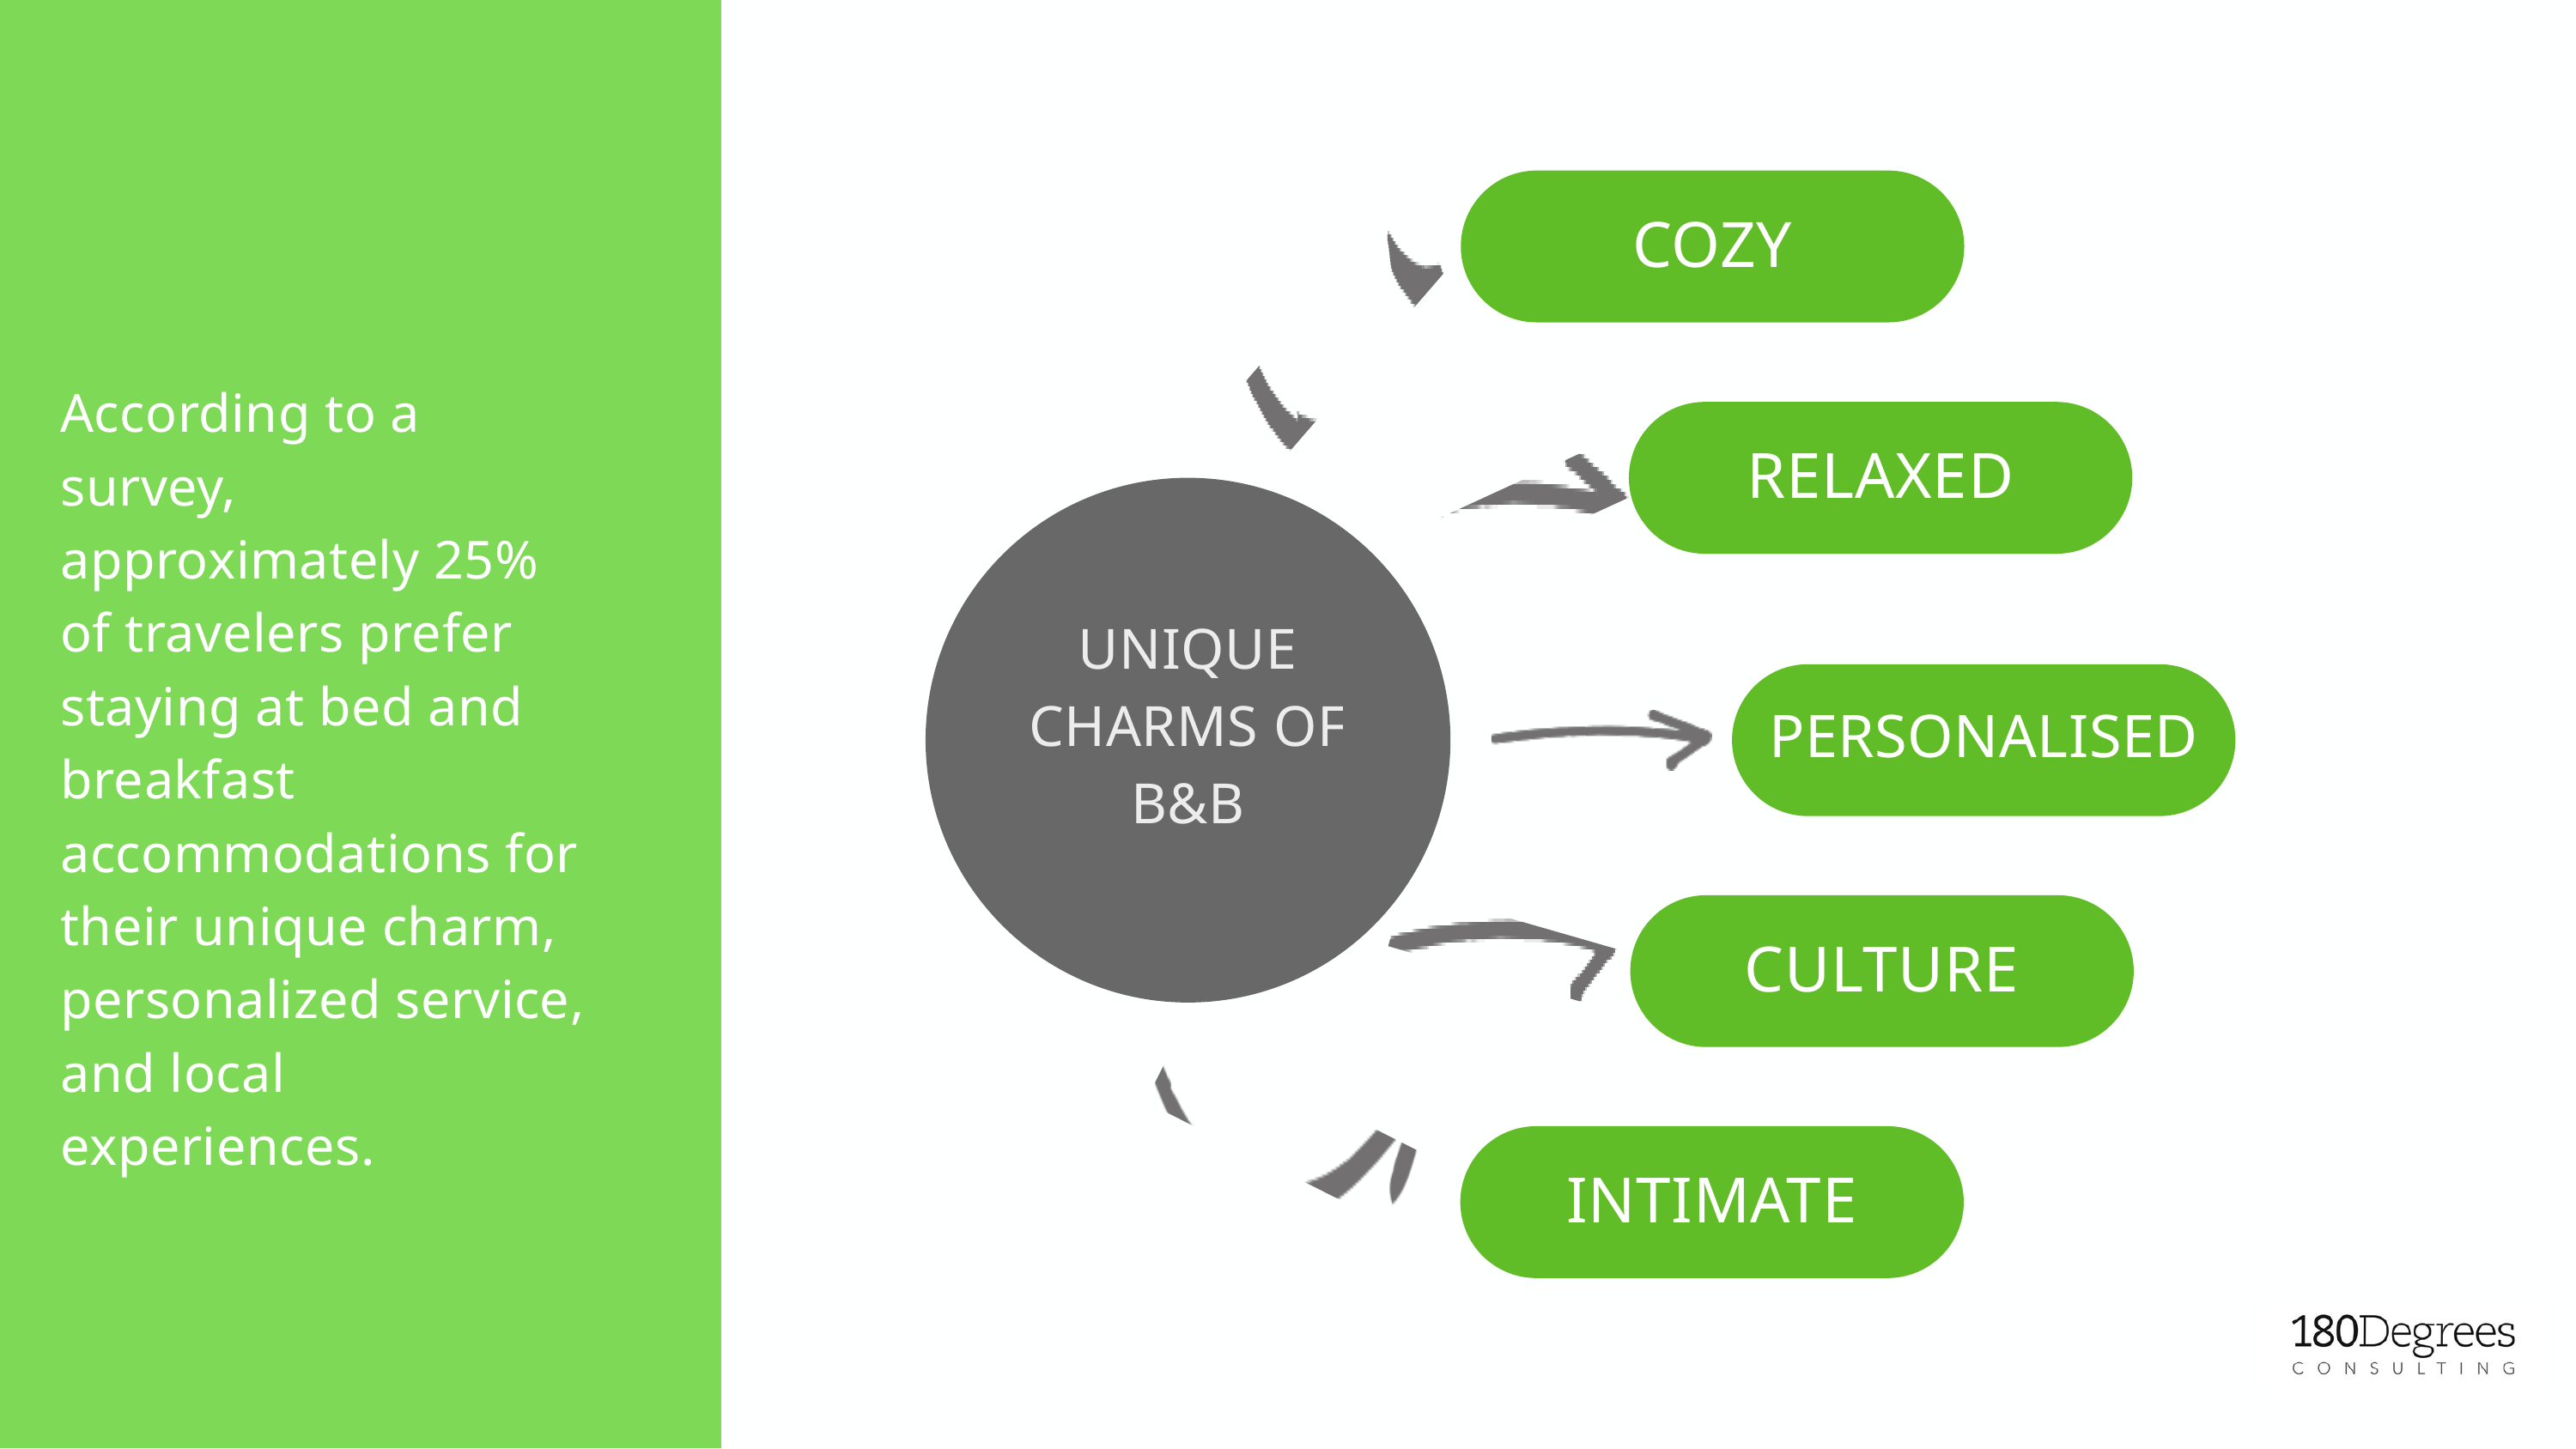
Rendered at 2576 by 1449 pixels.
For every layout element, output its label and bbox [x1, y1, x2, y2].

text_box [1460, 1125, 1965, 1279]
text_box [1455, 902, 1618, 1008]
text_box [1731, 664, 2236, 816]
text_box [1455, 442, 1624, 578]
text_box [925, 477, 1451, 1003]
text_box [2259, 1303, 2548, 1397]
text_box [1628, 401, 2133, 555]
text_box [1460, 170, 1965, 323]
text_box [1630, 894, 2135, 1047]
text_box [0, 0, 722, 1449]
text_box [1145, 1031, 1431, 1228]
text_box [1207, 214, 1451, 476]
text_box [1491, 710, 1712, 771]
